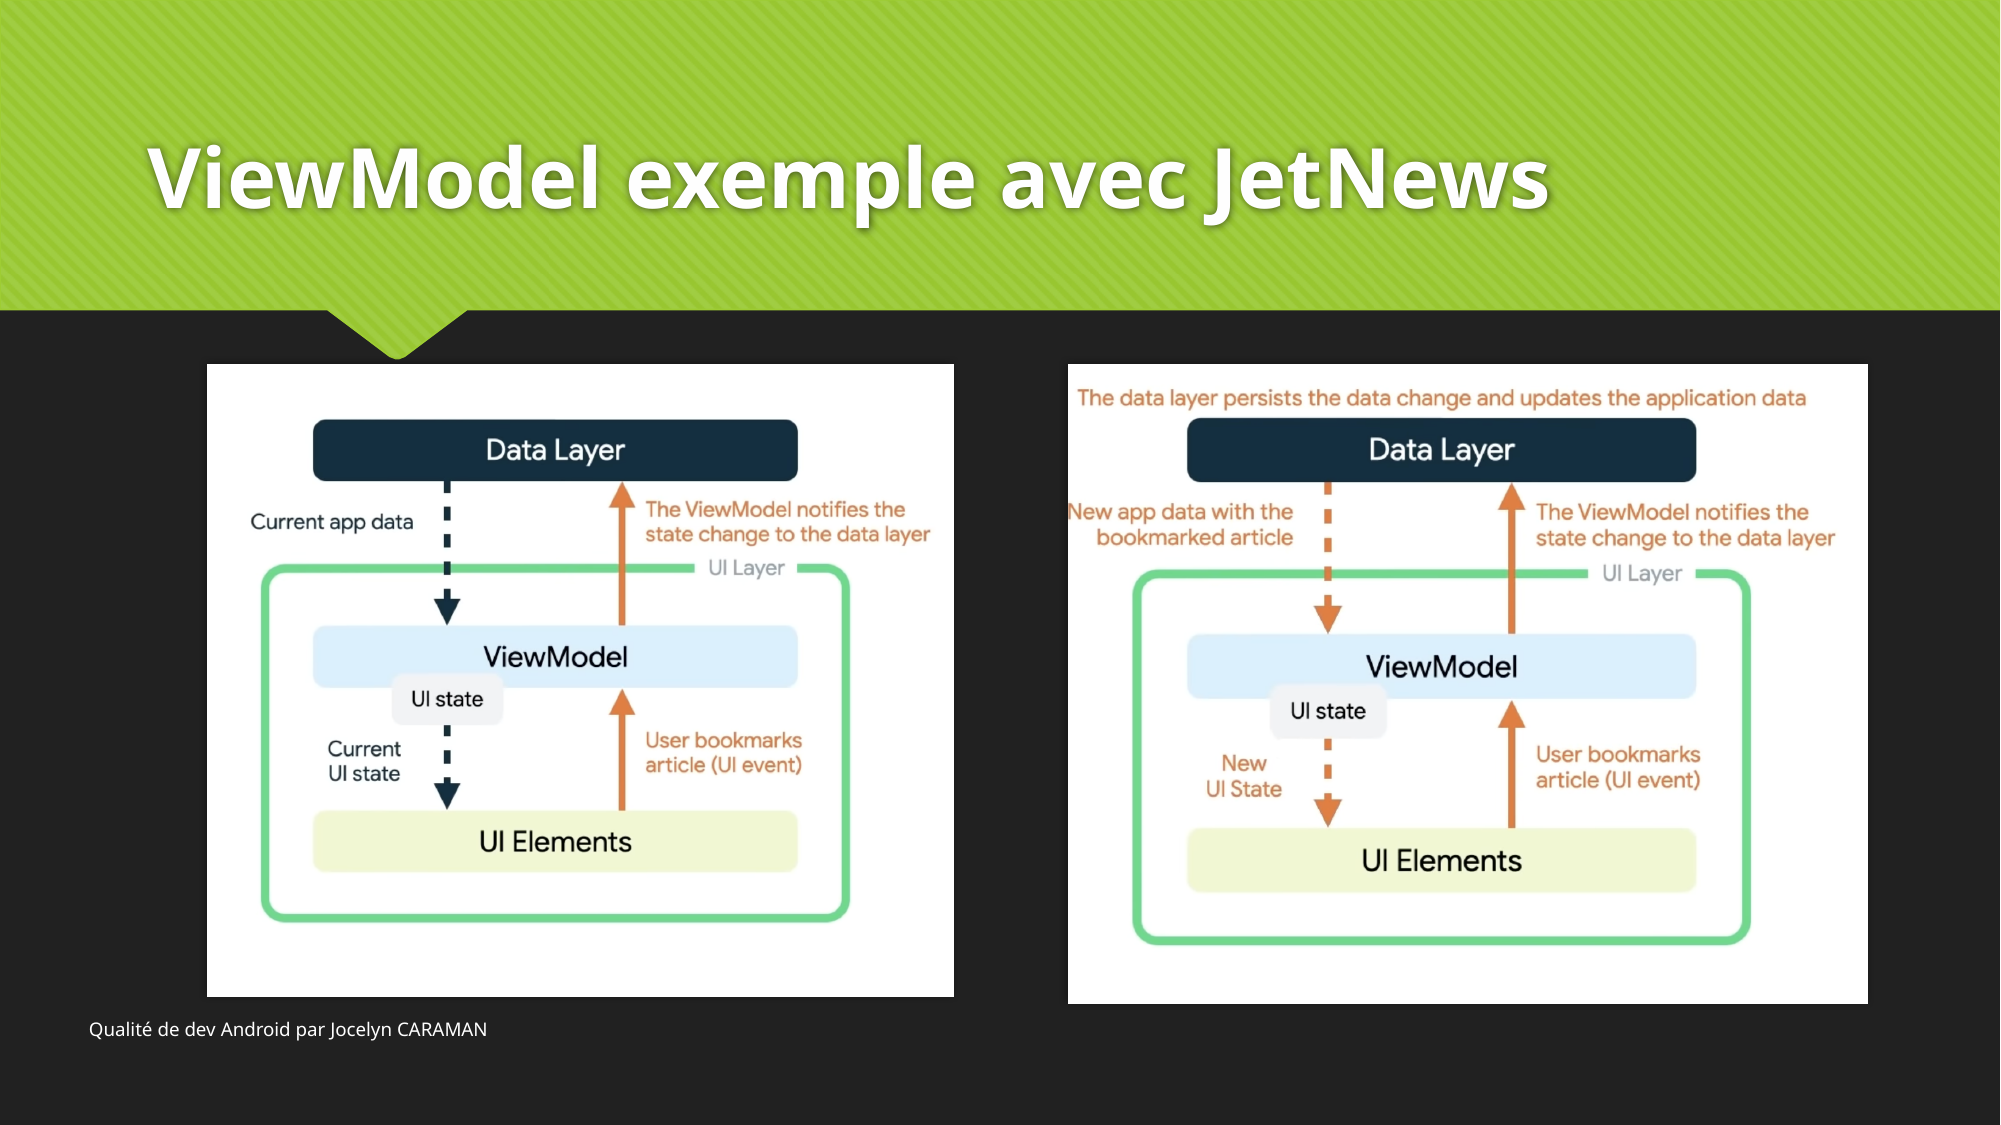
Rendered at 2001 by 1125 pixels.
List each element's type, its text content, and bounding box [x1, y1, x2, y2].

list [1067, 364, 1868, 1005]
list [207, 364, 954, 997]
title ViewModel exemple avec JetNews [132, 73, 1868, 233]
footer Qualité de dev Android par Jocelyn CARAMAN [74, 991, 1493, 1051]
